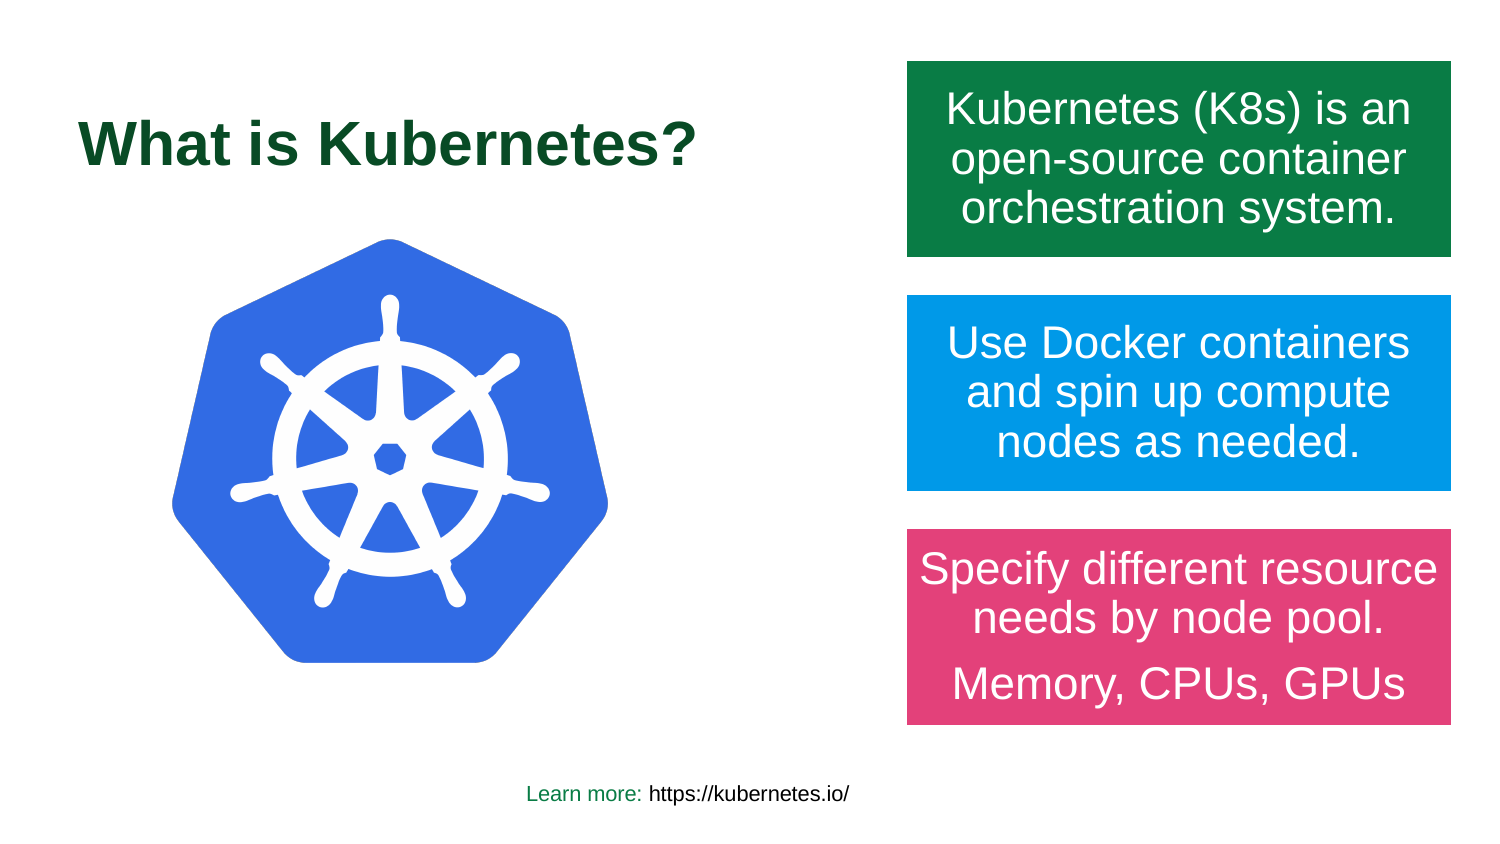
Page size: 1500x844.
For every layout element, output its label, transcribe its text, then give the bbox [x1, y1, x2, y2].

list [835, 58, 1500, 728]
title What is Kubernetes? [66, 58, 834, 223]
text_box Learn more: https://kubernetes.io/ [511, 771, 989, 813]
picture [166, 233, 614, 669]
